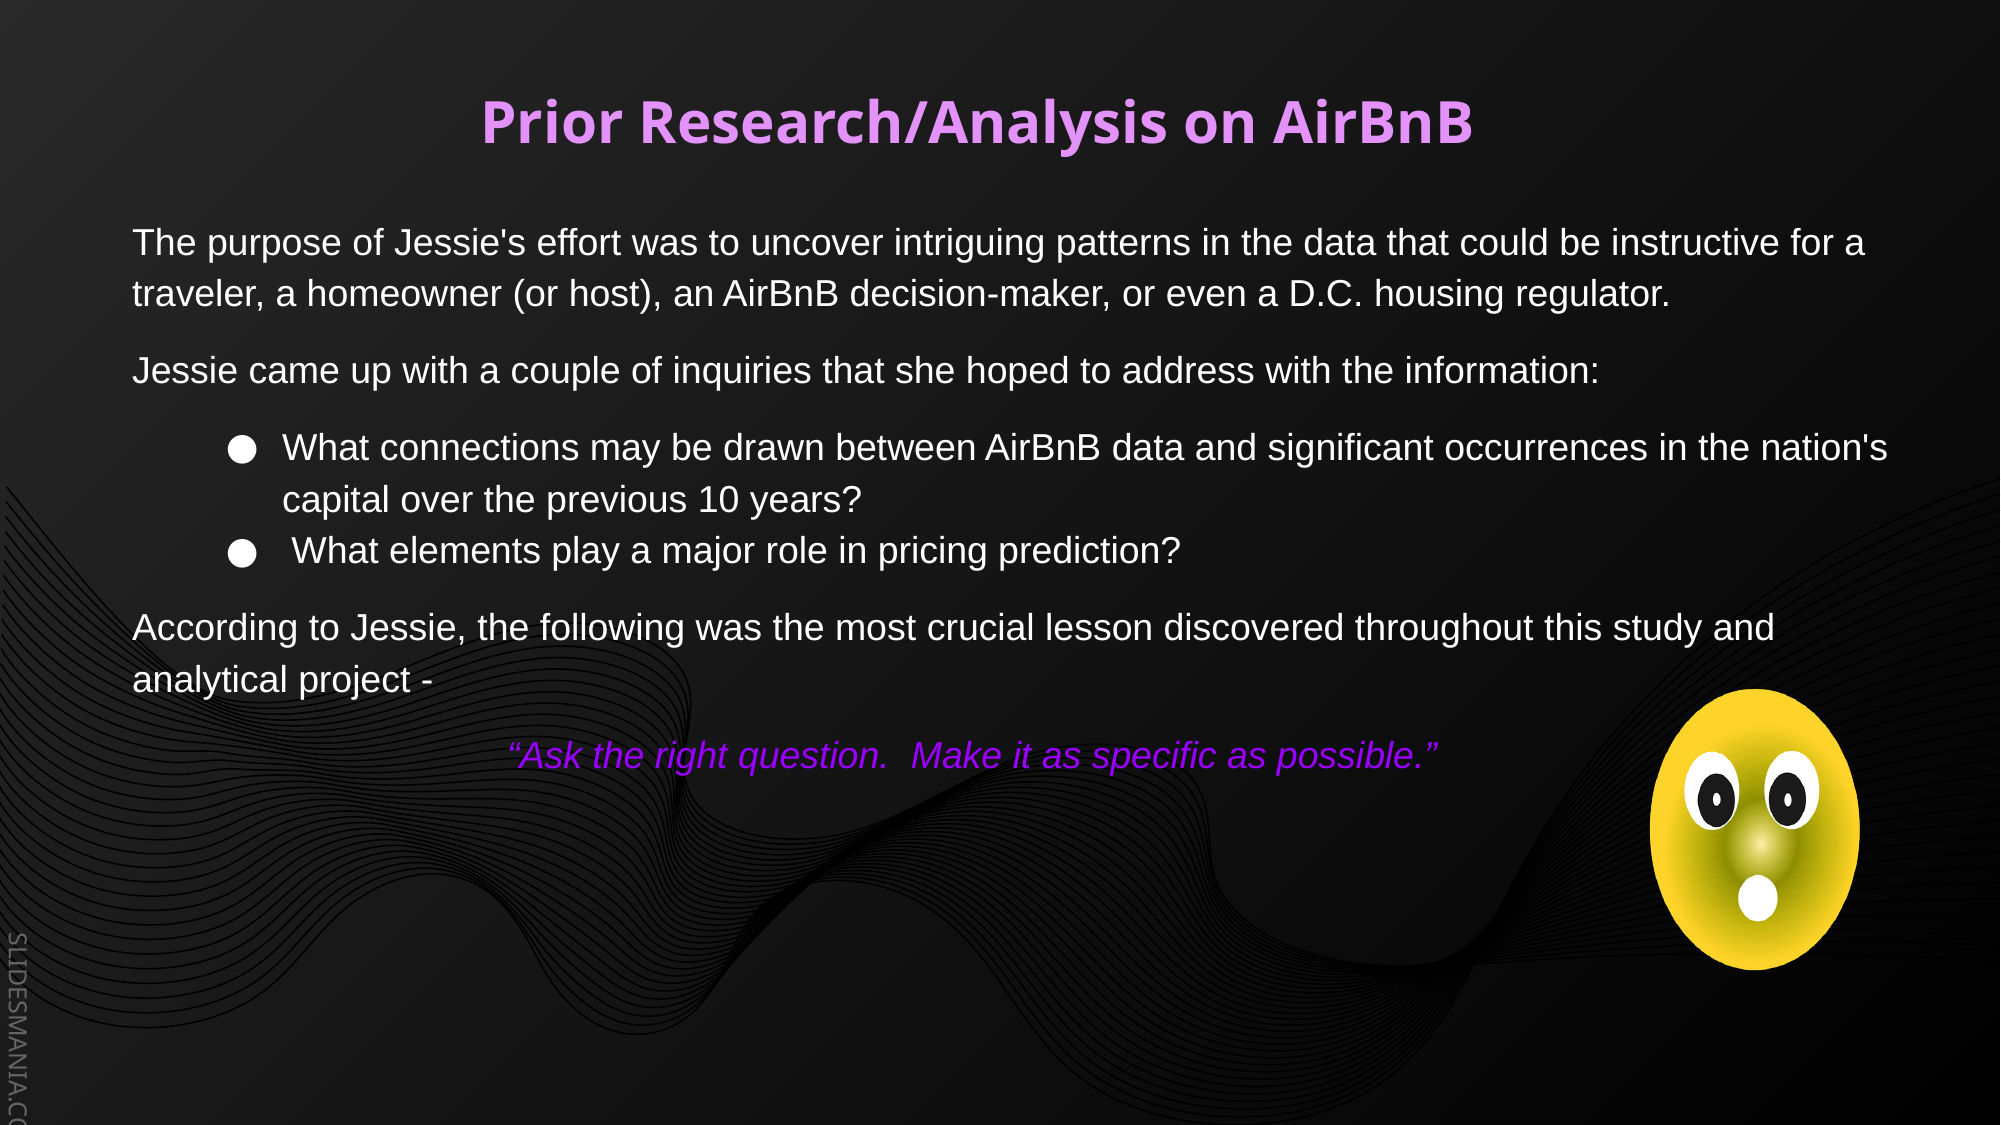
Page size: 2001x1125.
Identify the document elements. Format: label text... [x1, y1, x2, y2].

picture [1616, 677, 1880, 988]
title Prior Research/Analysis on AirBnB [112, 65, 1843, 191]
list The purpose of Jessie's effort was to uncover intriguing patterns in the data that could be instructive for a traveler, a homeowner (or host), an AirBnB decision-maker, or even a D.C. housing regulator. Jessie came up with a couple of inquiries that she hoped to address with the information: What connections may be drawn between AirBnB data and significant occurrences in the nation's capital over the previous 10 years? What elements play a major role in pricing prediction? According to Jessie, the following was the most crucial lesson discovered throughout this study and analytical project - “Ask the right question. Make it as specific as possible.” [112, 190, 1921, 988]
